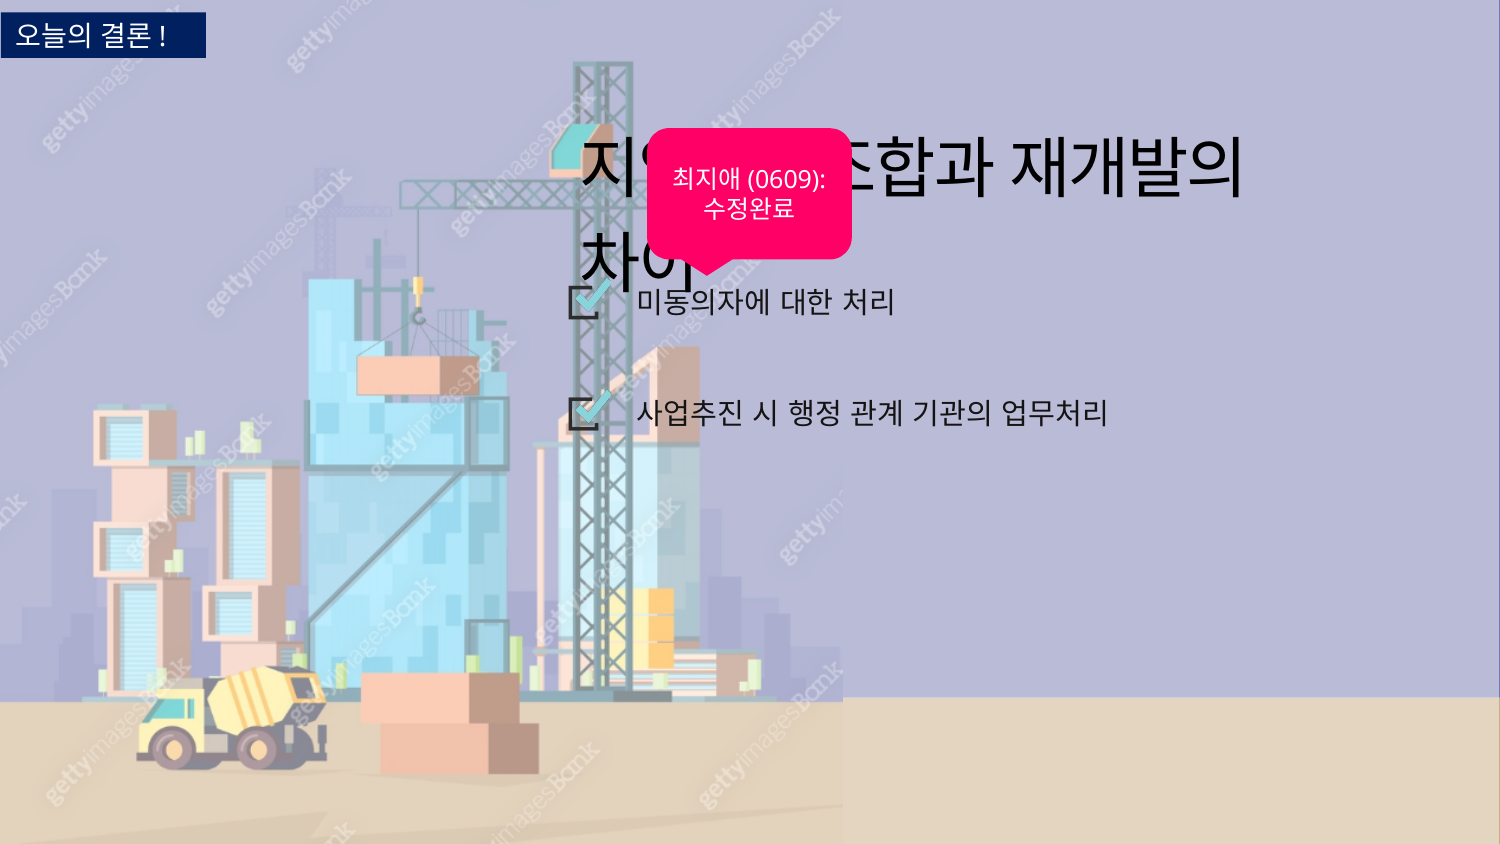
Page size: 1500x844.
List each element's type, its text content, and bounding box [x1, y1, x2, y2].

picture [0, 0, 843, 844]
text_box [564, 269, 1460, 327]
text_box 최지애(0609): 수정완료 [843, 131, 853, 257]
text_box [843, 0, 1500, 844]
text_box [564, 381, 1460, 438]
text_box 지역주택조합과 재개발의 차이 [843, 102, 1385, 269]
